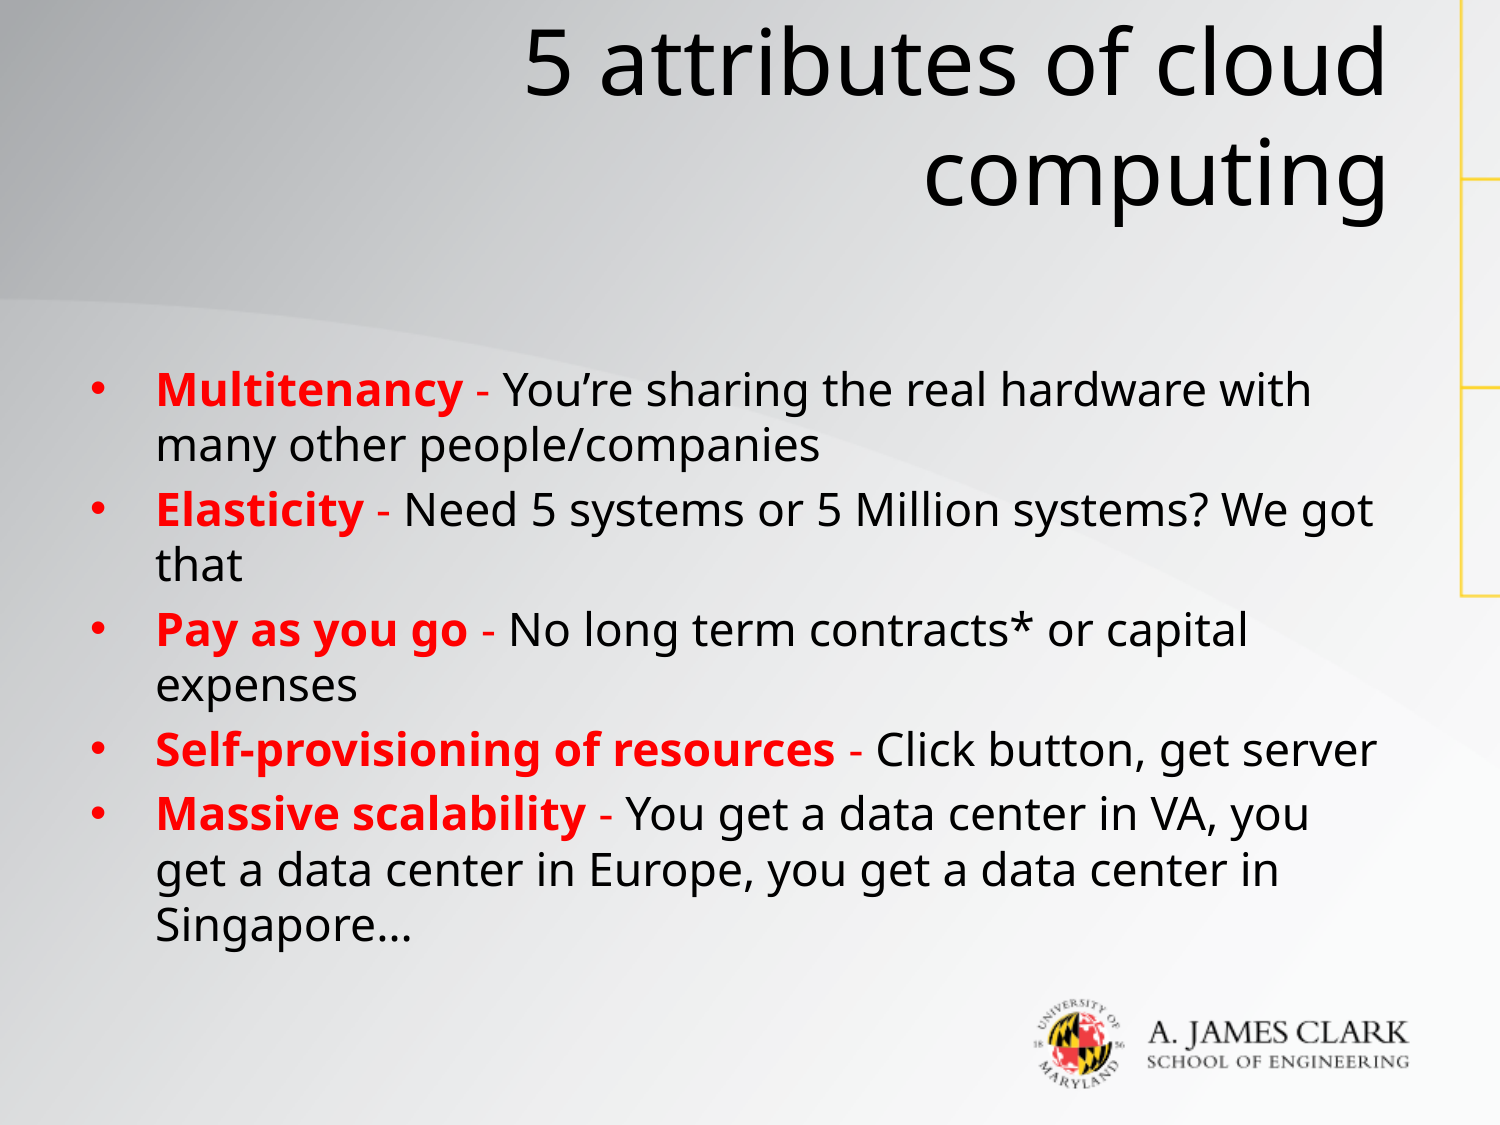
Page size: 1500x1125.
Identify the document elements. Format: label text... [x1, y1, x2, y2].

list Multitenancy - You’re sharing the real hardware with many other people/companies Elasticity - Need 5 systems or 5 Million systems? We got that Pay as you go - No long term contracts* or capital expenses Self-provisioning of resources - Click button, get server Massive scalability - You get a data center in VA, you get a data center in Europe, you get a data center in Singapore… [75, 352, 1407, 1002]
title 5 attributes of cloud computing [75, 45, 1407, 231]
